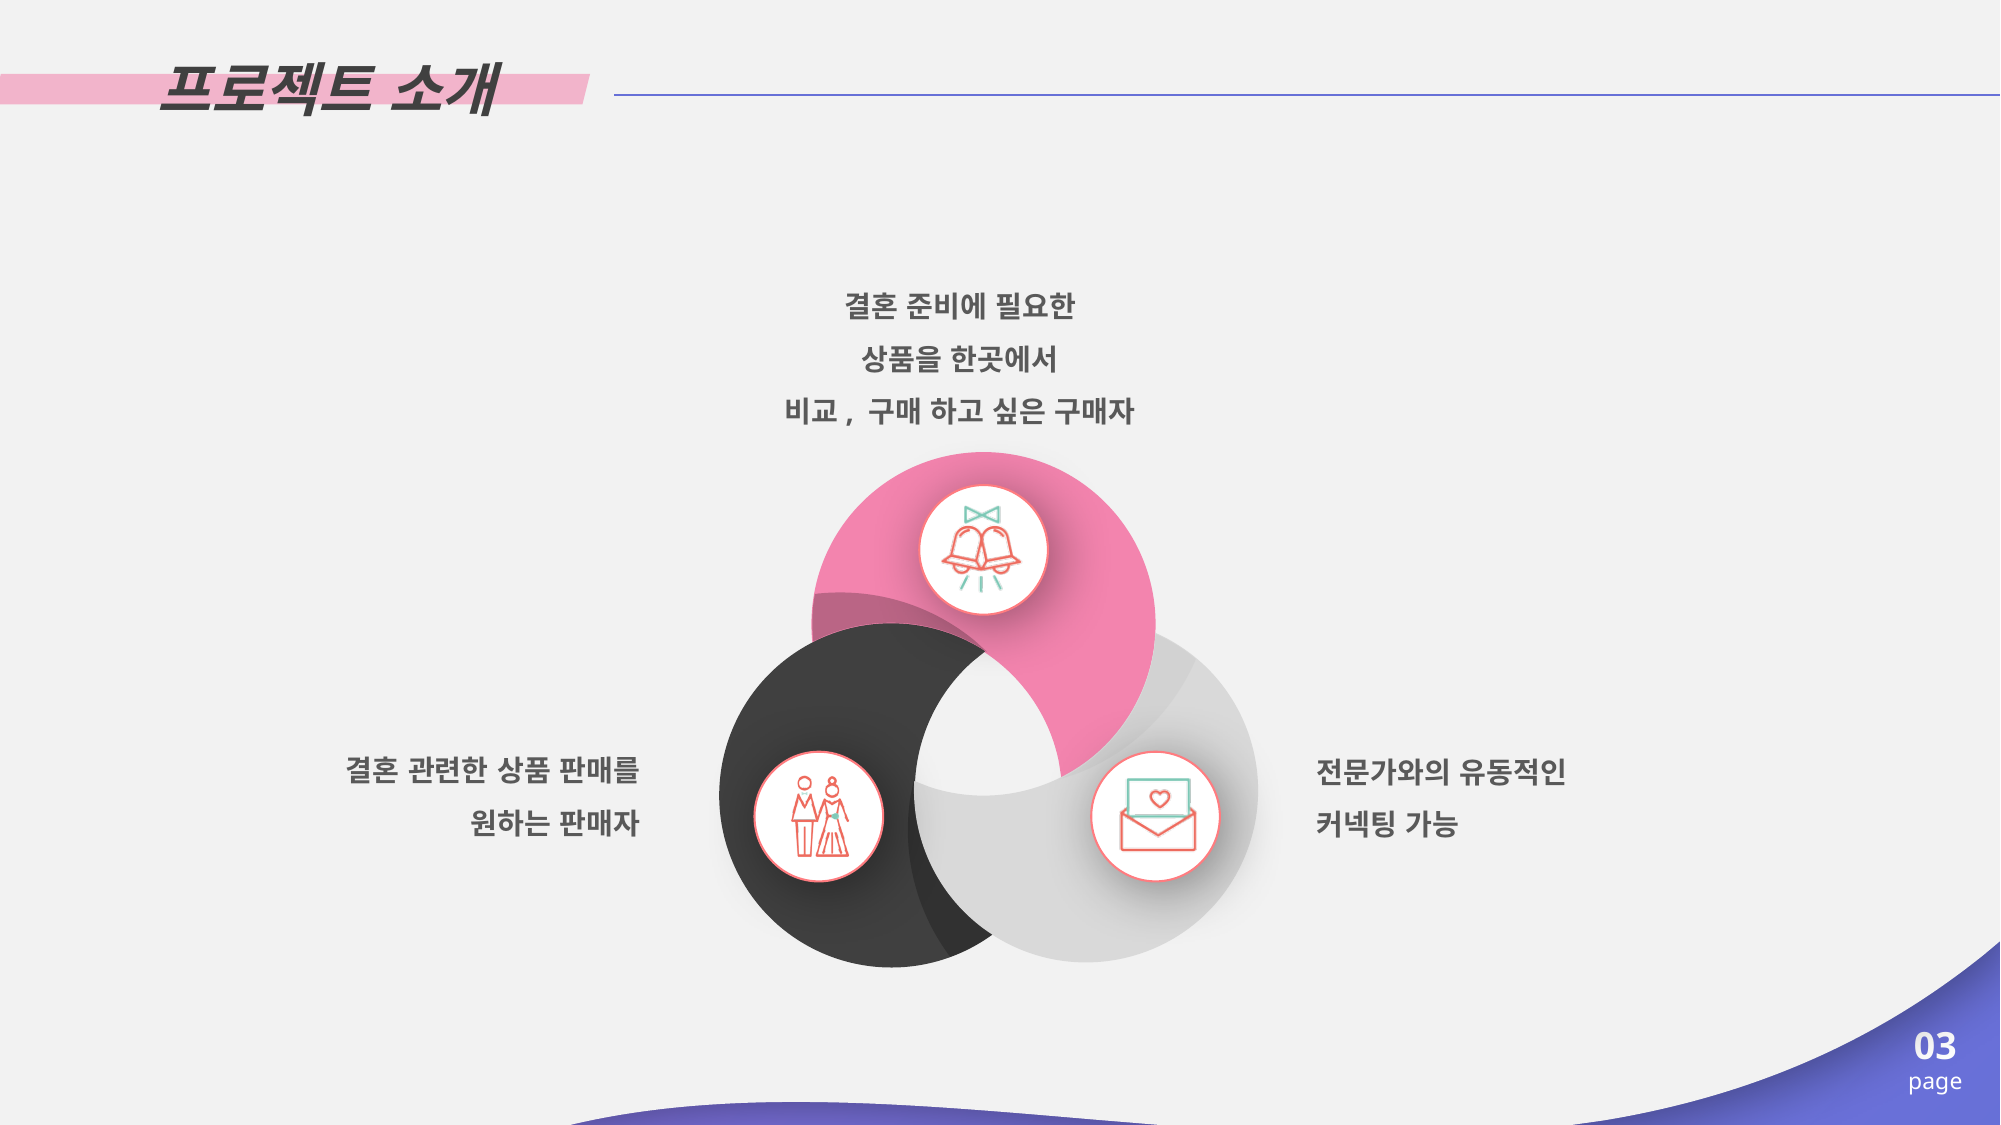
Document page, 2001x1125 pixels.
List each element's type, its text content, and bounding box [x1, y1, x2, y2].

text_box [0, 0, 2000, 1125]
text_box 결혼 준비에 필요한 상품을 한곳에서 비교, 구매 하고 싶은 구매자 [752, 263, 1176, 436]
text_box 프로젝트 소개 [142, 46, 510, 131]
picture [1110, 761, 1213, 872]
text_box 결혼 관련한 상품 판매를 원하는 판매자 [232, 727, 656, 848]
picture [939, 493, 1028, 607]
text_box 03 page [1870, 1014, 2000, 1102]
text_box 전문가와의 유동적인 커넥팅 가능 [1301, 729, 1725, 849]
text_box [720, 452, 1257, 973]
text_box [510, 72, 592, 106]
text_box [0, 72, 142, 106]
picture [754, 748, 884, 875]
